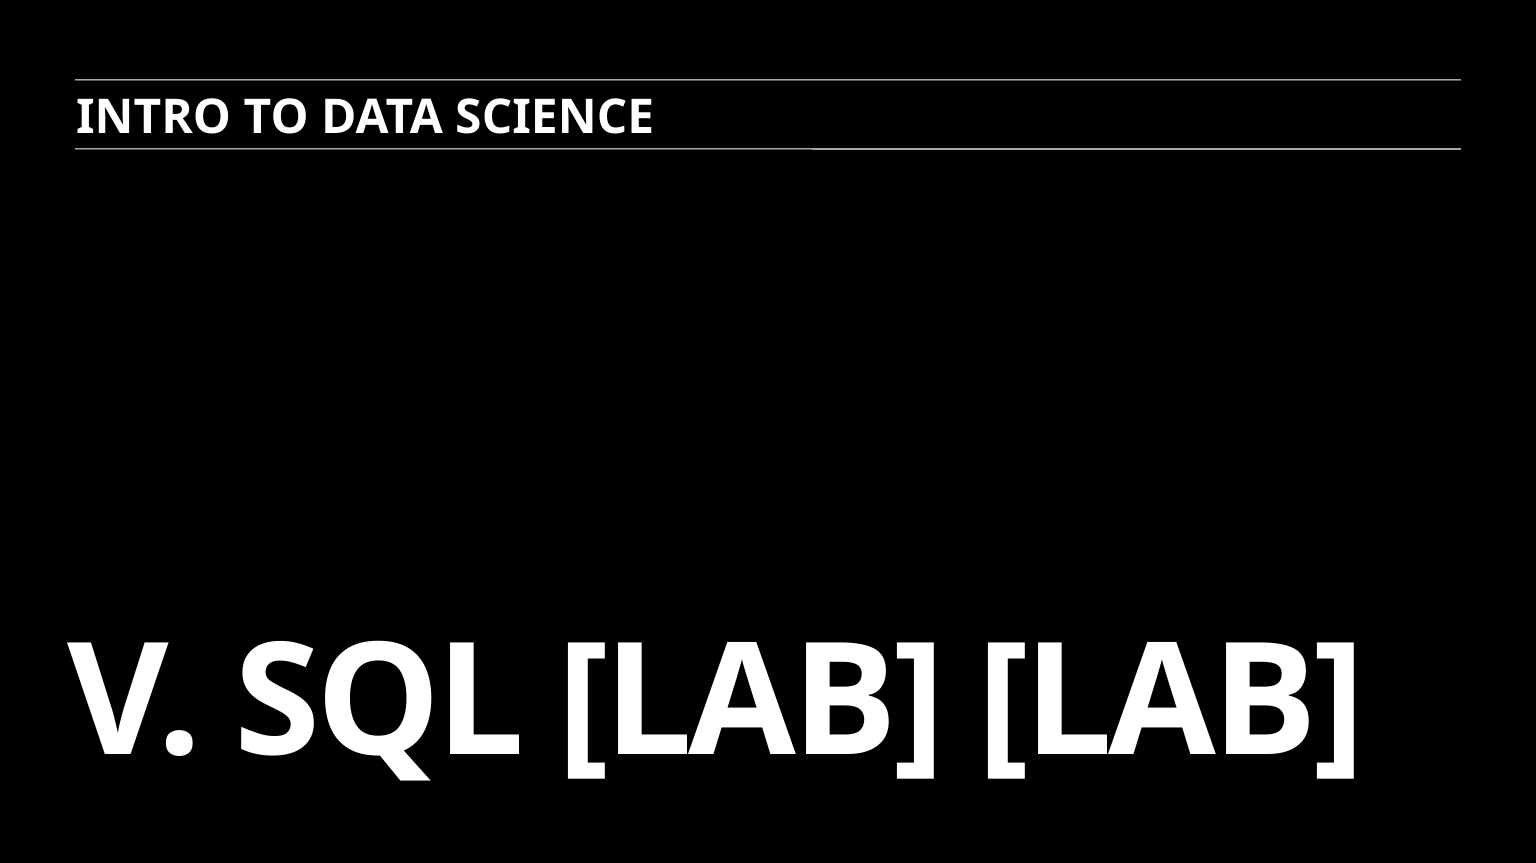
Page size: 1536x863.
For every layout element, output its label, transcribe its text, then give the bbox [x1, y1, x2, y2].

title V. SQL [Lab] [Lab] [57, 643, 1440, 832]
list INTRO TO DATA SCIENCE [60, 81, 1111, 132]
